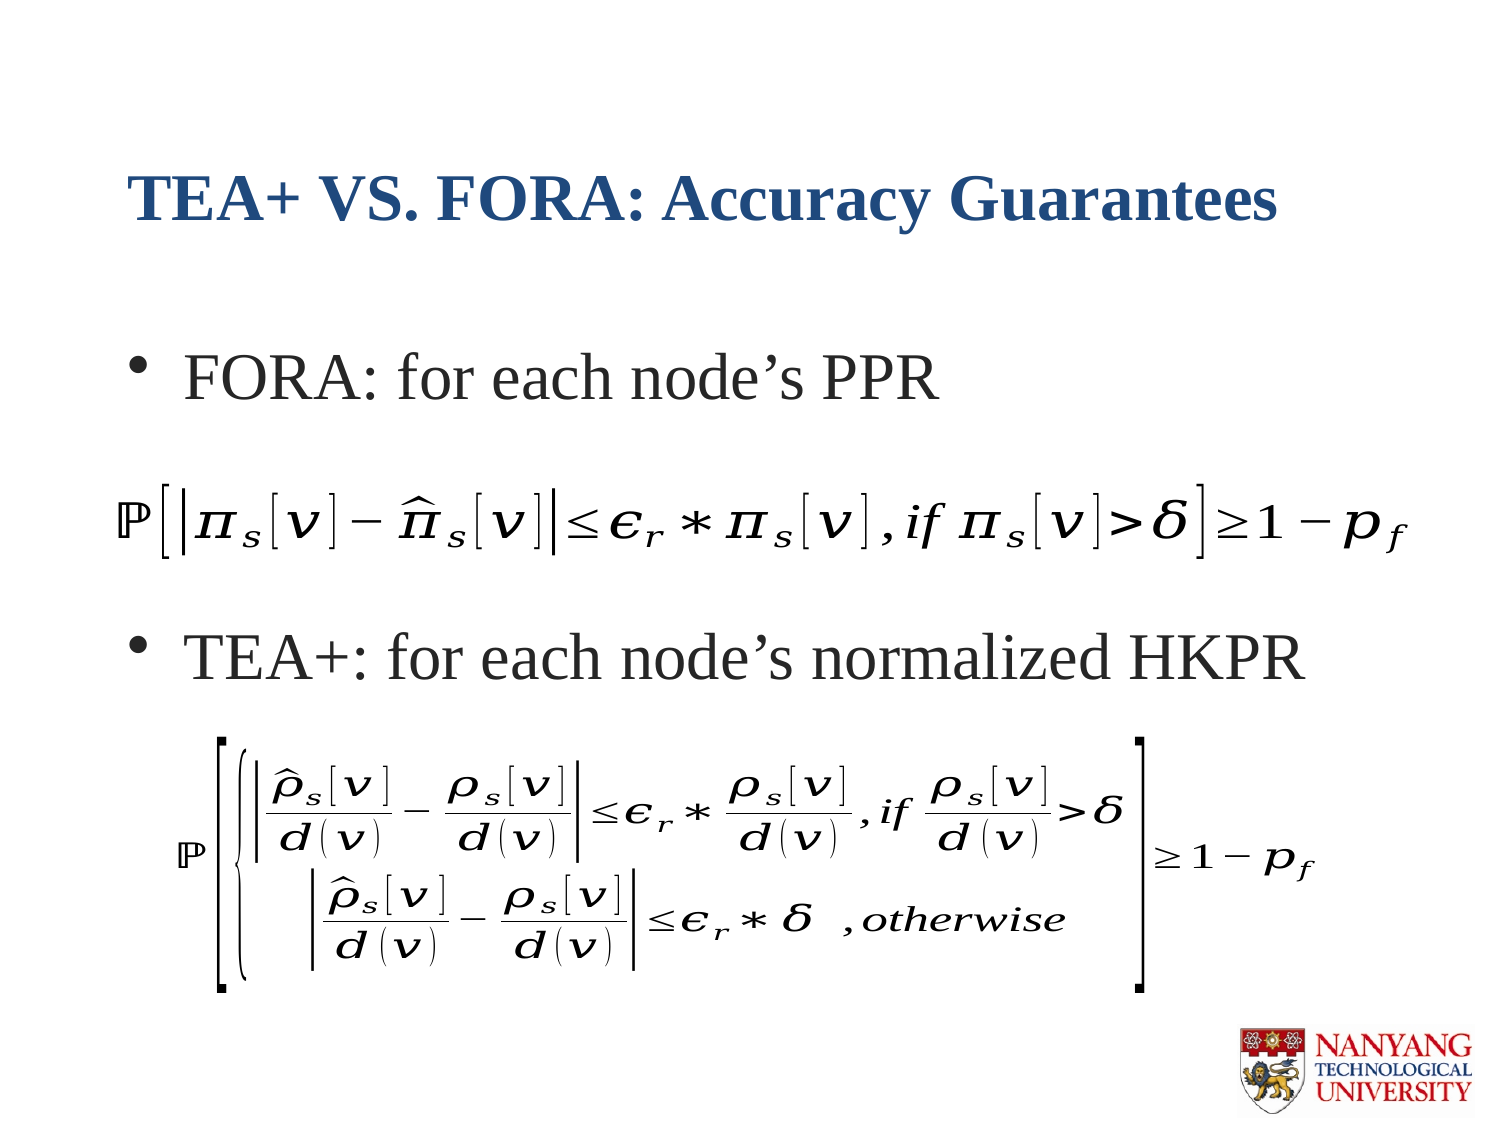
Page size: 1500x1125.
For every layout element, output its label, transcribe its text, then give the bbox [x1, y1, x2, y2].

list FORA: for each node’s PPR TEA+: for each node’s normalized HKPR [112, 324, 1388, 1000]
picture [1237, 1024, 1475, 1118]
title TEA+ VS. FORA: Accuracy Guarantees [112, 99, 1388, 288]
